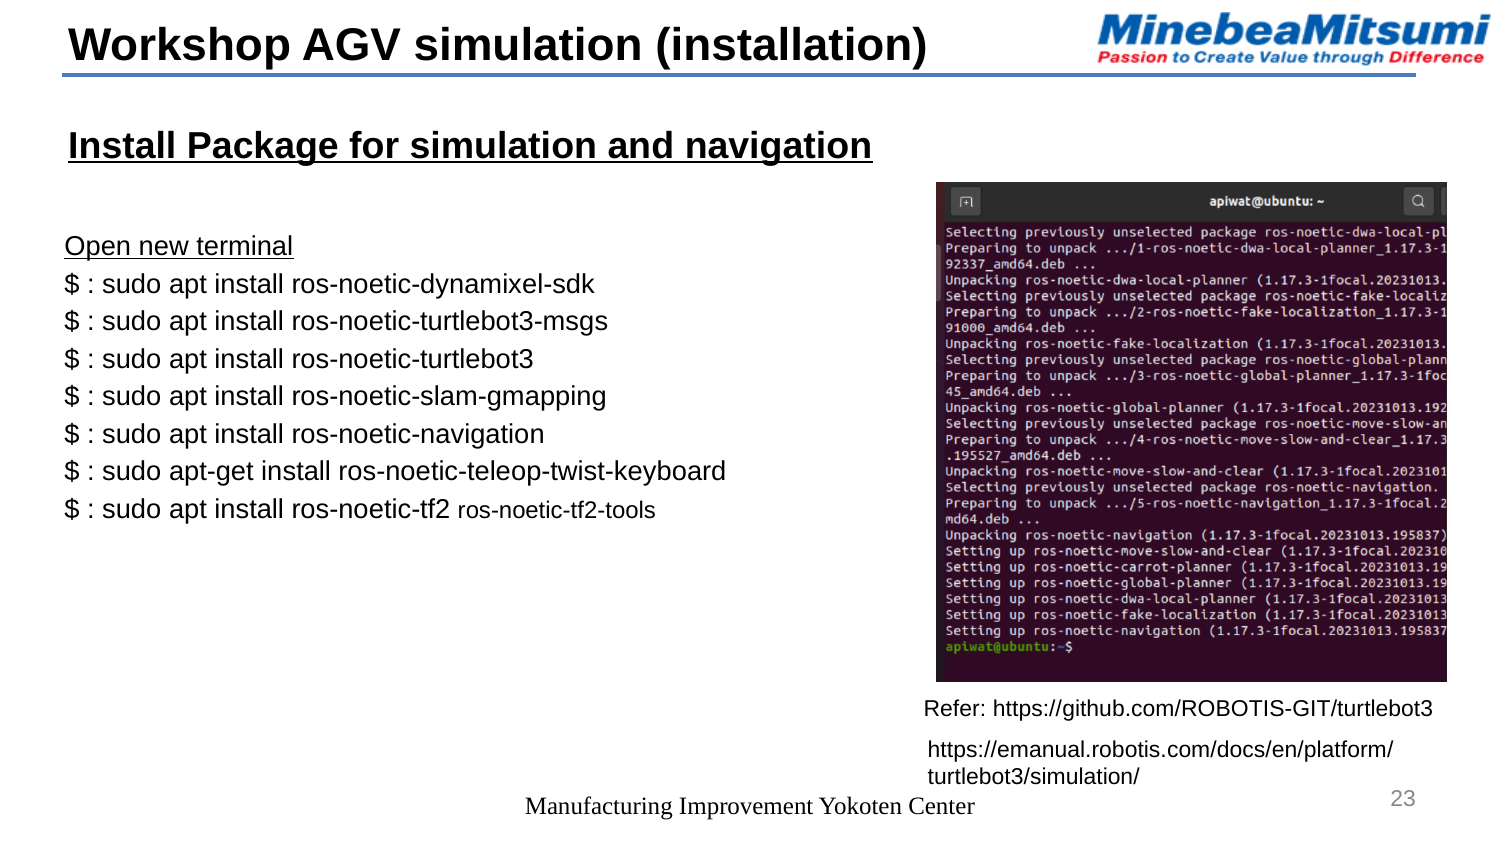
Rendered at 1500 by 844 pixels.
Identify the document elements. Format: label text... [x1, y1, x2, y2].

picture [1095, 1, 1498, 68]
picture [936, 181, 1447, 682]
footer Manufacturing Improvement Yokoten Center [461, 782, 1039, 827]
text_box Install Package for simulation and navigation [53, 106, 917, 182]
text_box Open new terminal $ : sudo apt install ros-noetic-dynamixel-sdk $ : sudo apt install ros-noetic-turtlebot3-msgs $ : sudo apt install ros-noetic-turtlebot3 $ : sudo apt install ros-noetic-slam-gmapping $ : sudo apt install ros-noetic-navigation $ : sudo apt-get install ros-noetic-teleop-twist-keyboard $ : sudo apt install ros-noetic-tf2 ros-noetic-tf2-tools [49, 208, 913, 539]
text_box Workshop AGV simulation (installation) [53, 0, 1039, 85]
text_box https://emanual.robotis.com/docs/en/platform/turtlebot3/simulation/ [916, 728, 1491, 795]
text_box Refer: https://github.com/ROBOTIS-GIT/turtlebot3 [912, 688, 1459, 727]
slide_number 23 [1079, 795, 1430, 820]
